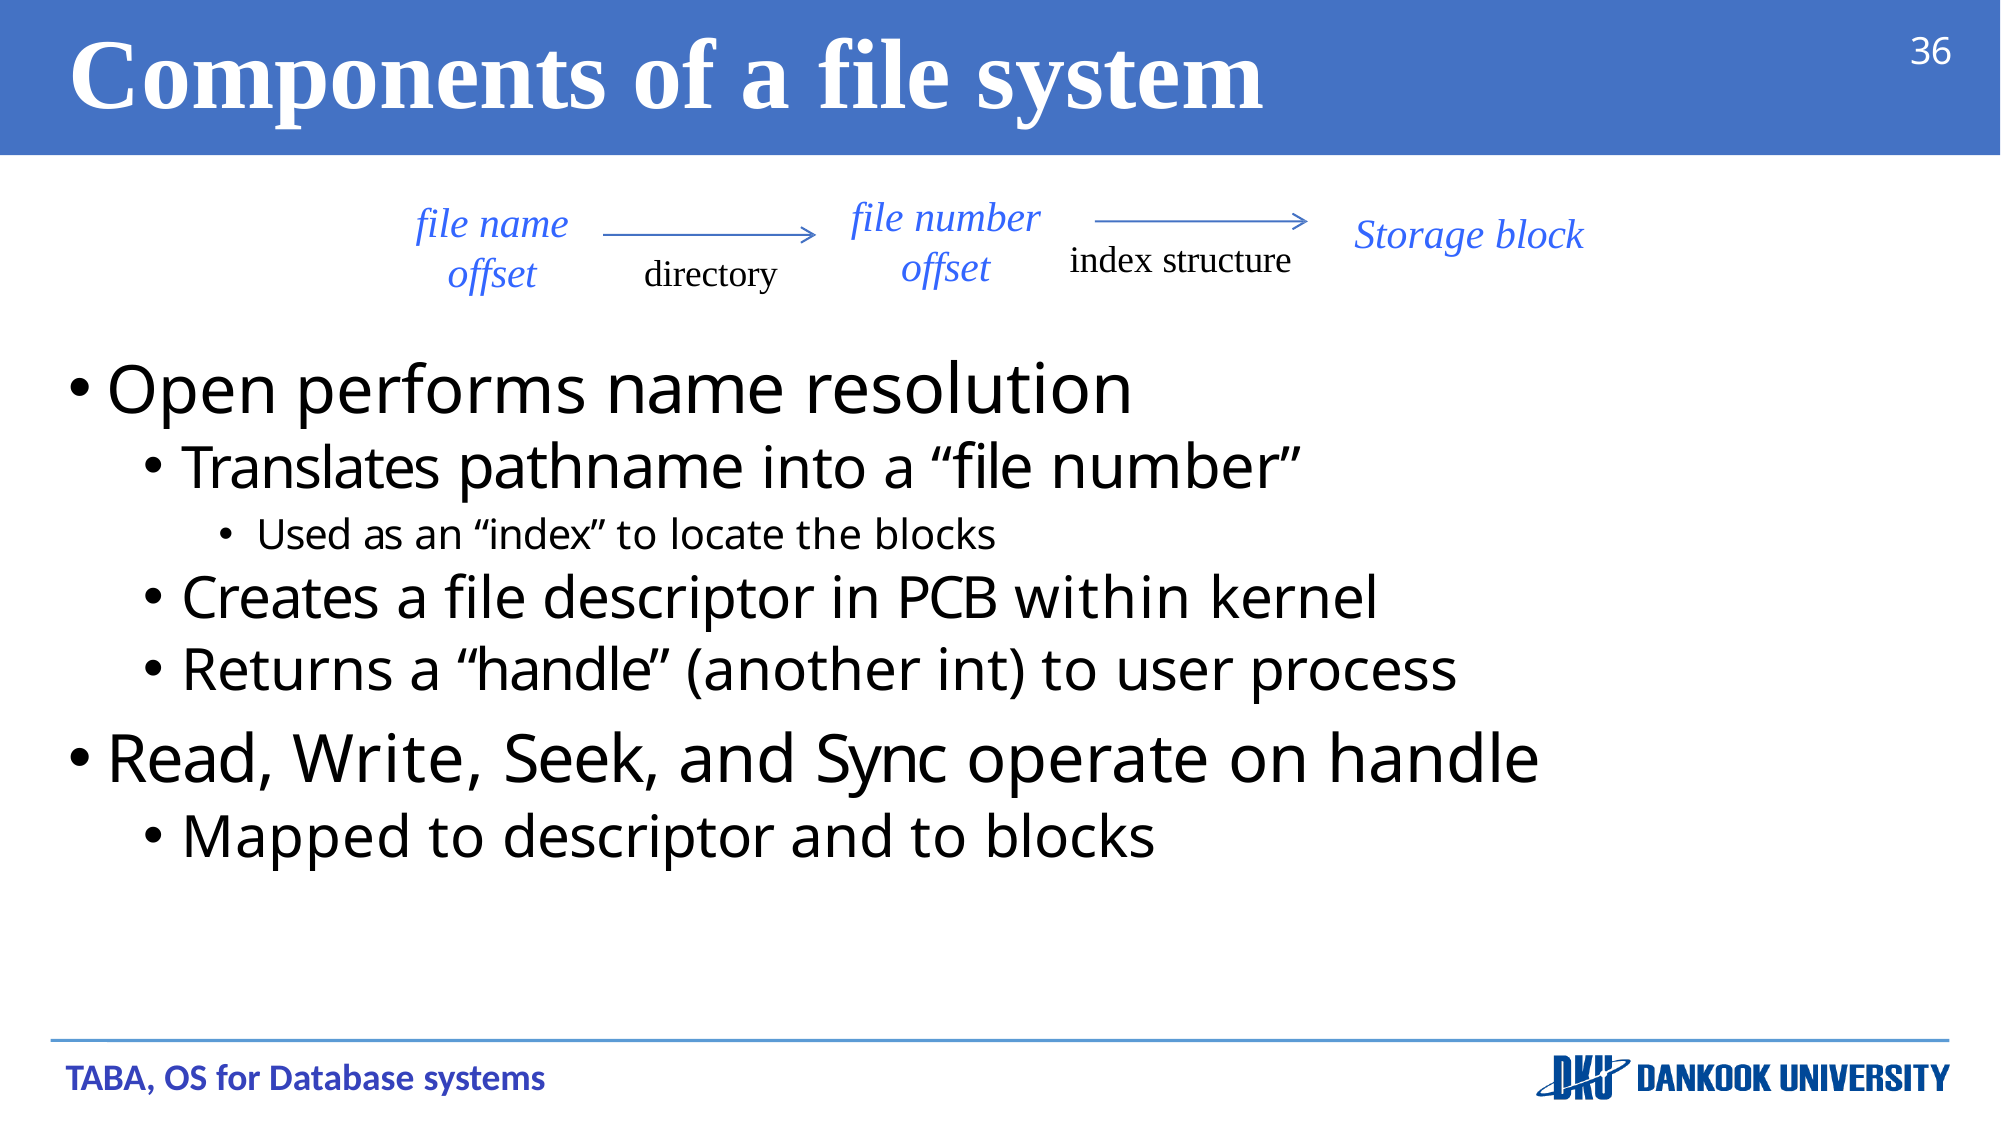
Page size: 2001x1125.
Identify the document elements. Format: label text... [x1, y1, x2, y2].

text_box file name offset [413, 193, 572, 296]
text_box directory [642, 246, 782, 294]
picture [1536, 1055, 1950, 1100]
text_box [603, 226, 817, 244]
text_box Open performs name resolution Translates pathname into a “file number” Used as an “index” to locate the blocks Creates a file descriptor in PCB within kernel Returns a “handle” (another int) to user process Read, Write, Seek, and Sync operate on handle Mapped to descriptor and to blocks [66, 341, 1554, 870]
title Components of a file system [66, 6, 1266, 197]
text_box Storage block [1352, 204, 1587, 257]
text_box file number offset [848, 188, 1044, 291]
text_box index structure [1067, 232, 1296, 280]
footer TABA, OS for Database systems [63, 1052, 550, 1125]
text_box 36 [1907, 24, 1956, 72]
text_box [1094, 212, 1308, 230]
